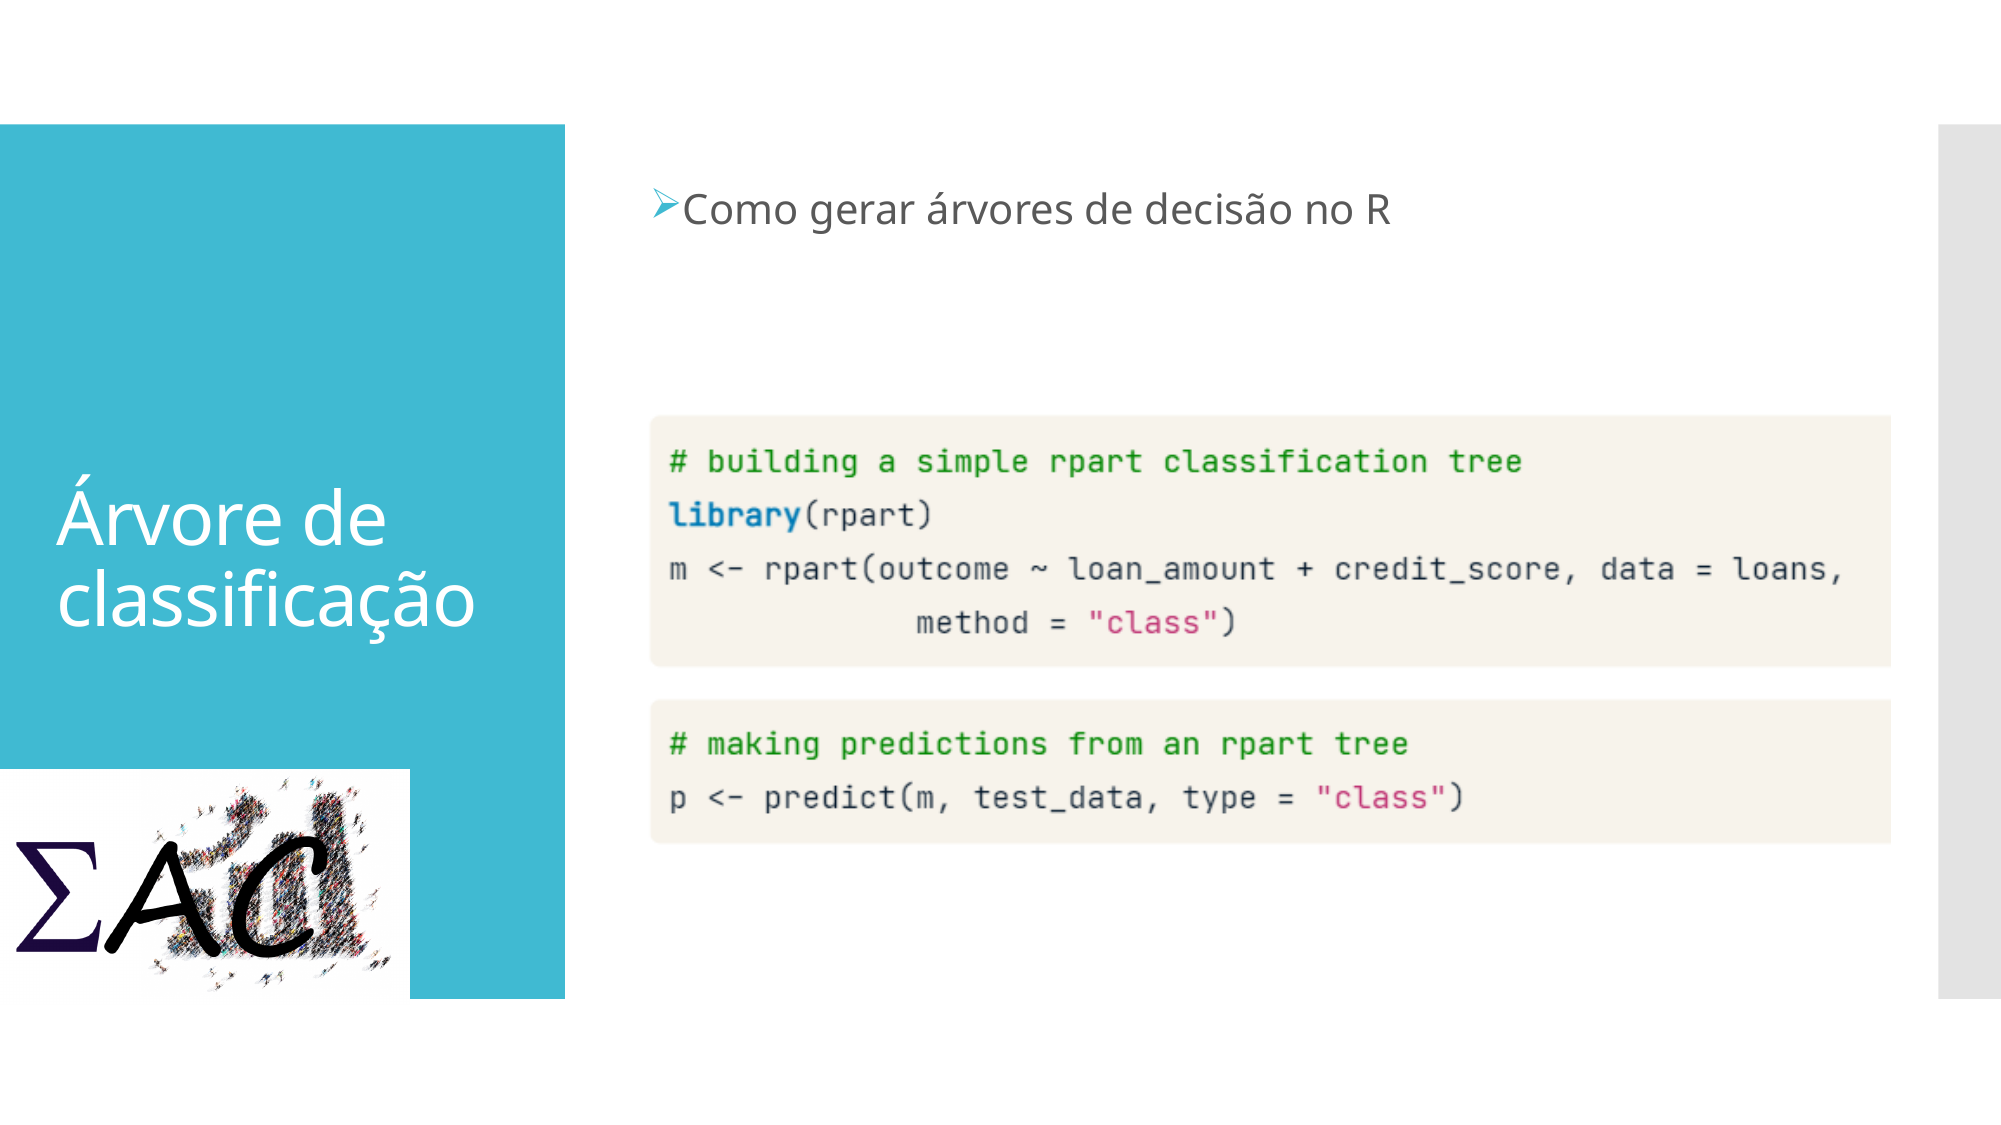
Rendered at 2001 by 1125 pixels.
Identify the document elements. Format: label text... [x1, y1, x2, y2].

title Árvore de classificação [41, 184, 525, 940]
picture [634, 408, 1892, 870]
picture [0, 768, 410, 1005]
list Como gerar árvores de decisão no R [634, 141, 1924, 982]
